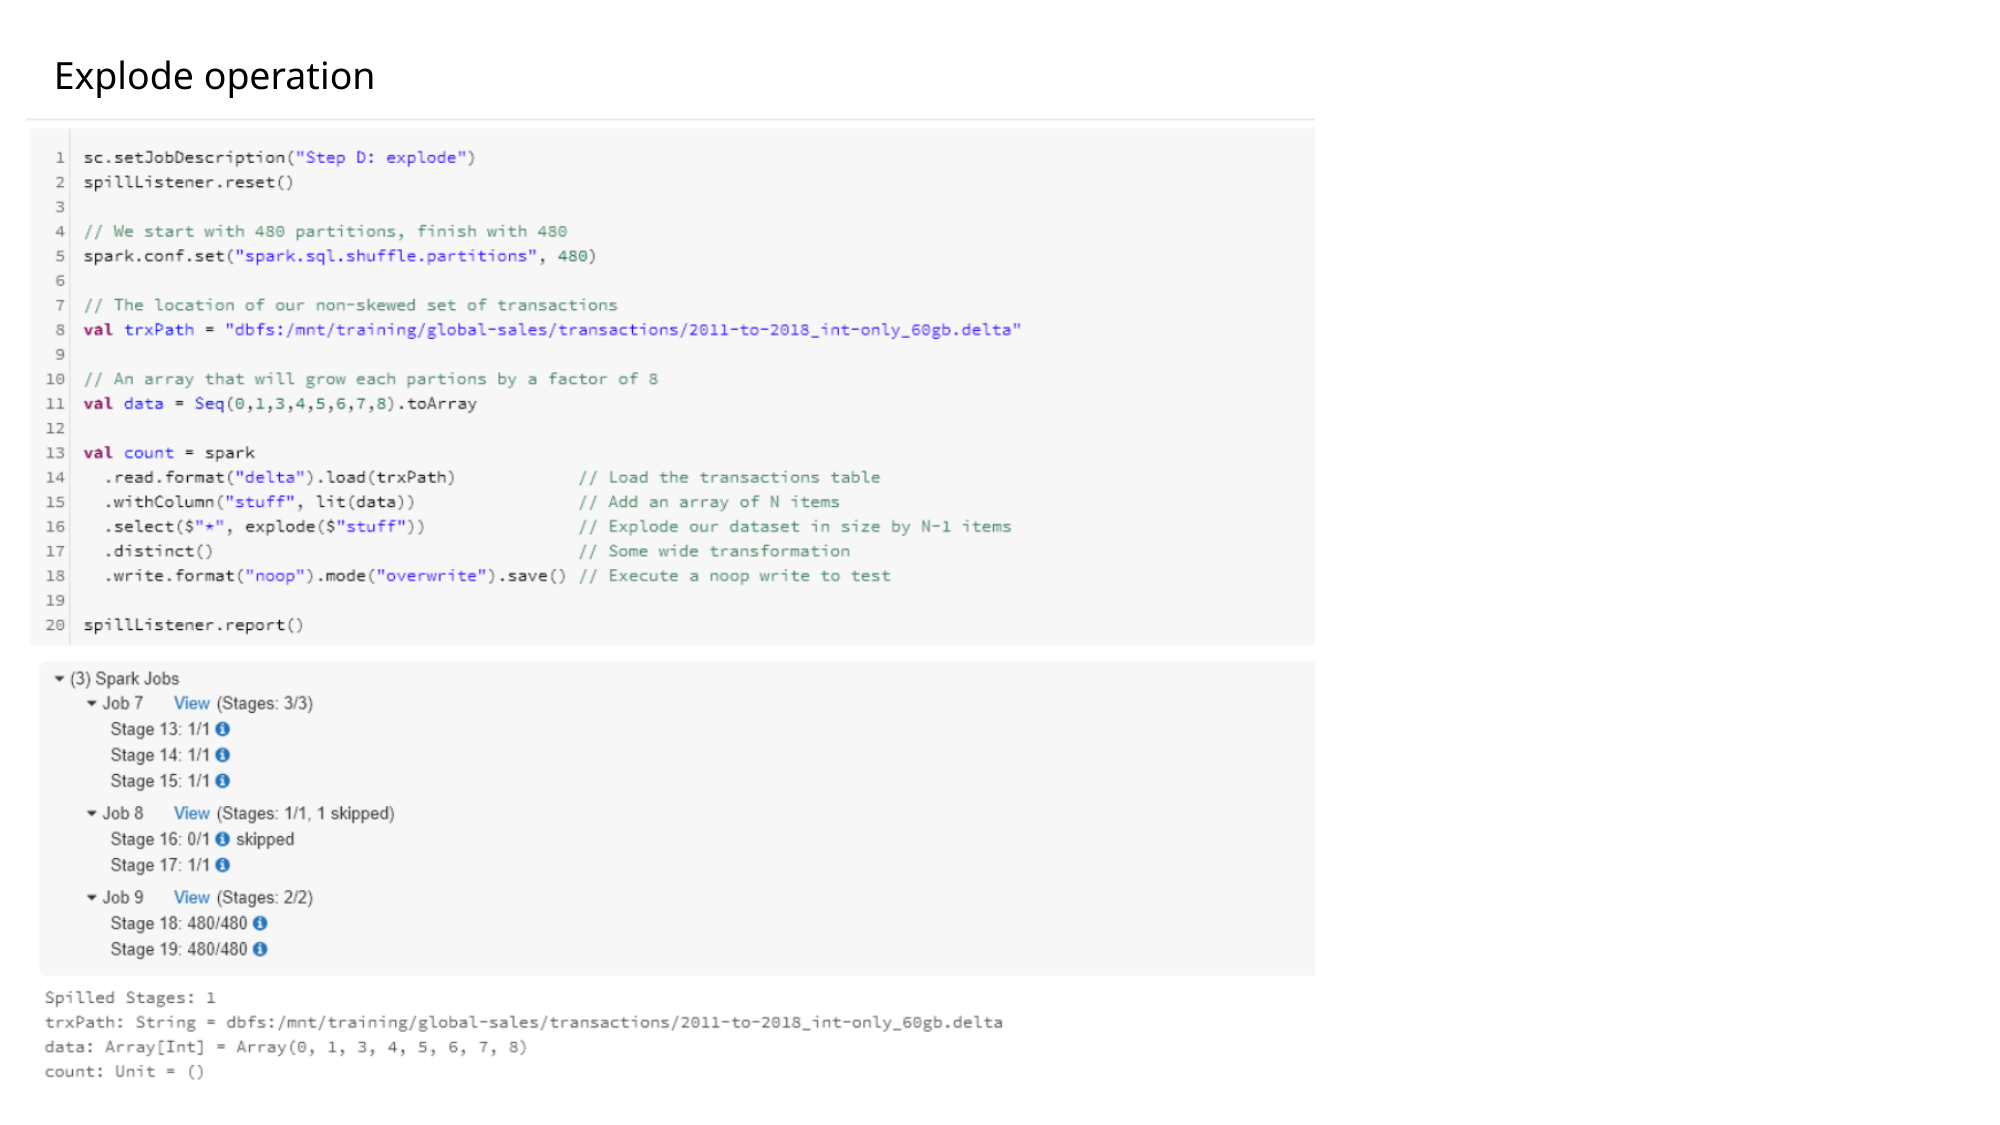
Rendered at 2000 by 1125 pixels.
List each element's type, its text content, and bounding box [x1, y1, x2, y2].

picture [26, 117, 1315, 1087]
text_box Explode operation [39, 44, 391, 105]
